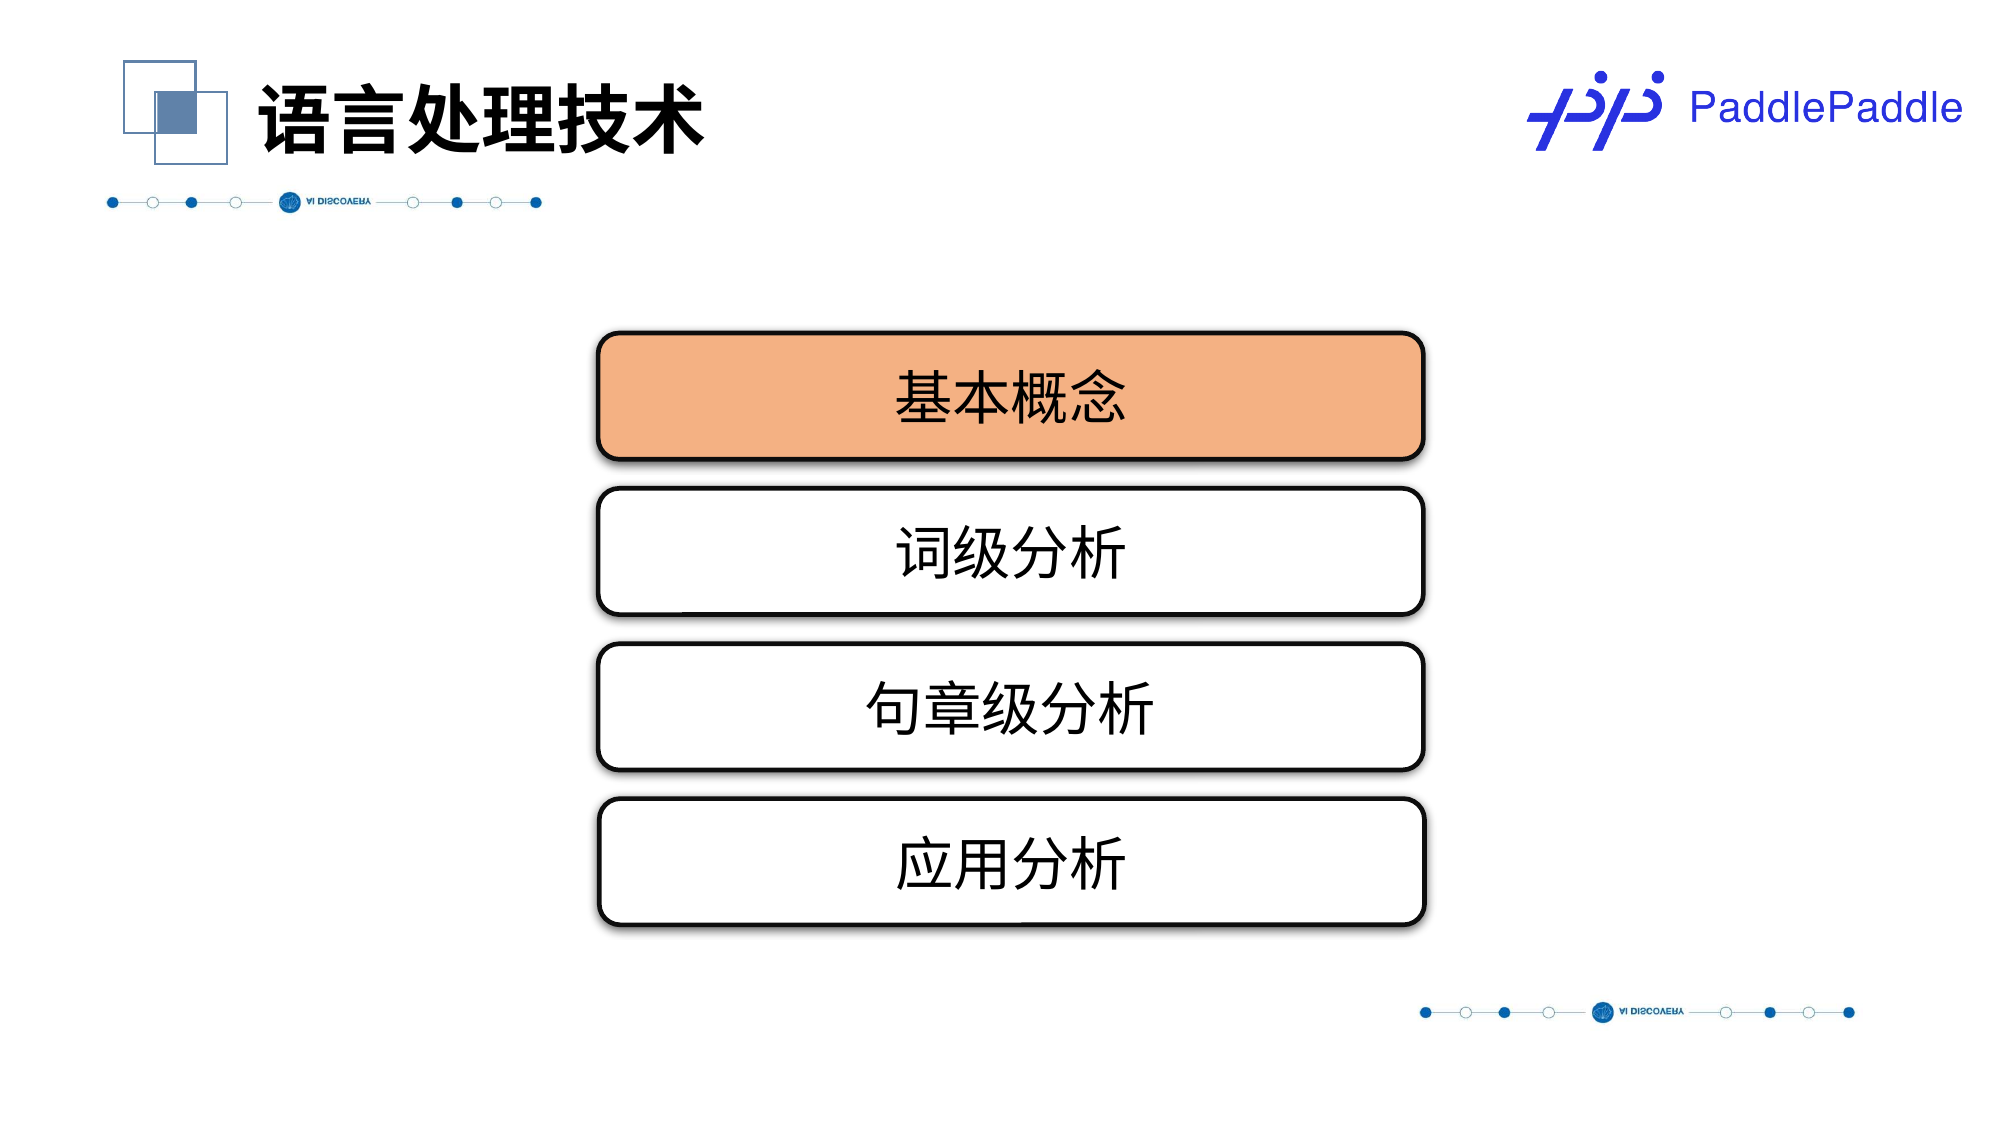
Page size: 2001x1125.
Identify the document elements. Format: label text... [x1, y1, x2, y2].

picture [1408, 990, 1863, 1039]
picture [1485, 42, 2000, 183]
text_box 句章级分析 [598, 643, 1424, 771]
text_box 词级分析 [598, 488, 1424, 615]
text_box 应用分析 [599, 798, 1425, 925]
text_box 语言处理技术 [242, 65, 788, 171]
text_box 基本概念 [598, 333, 1424, 460]
picture [95, 180, 550, 229]
